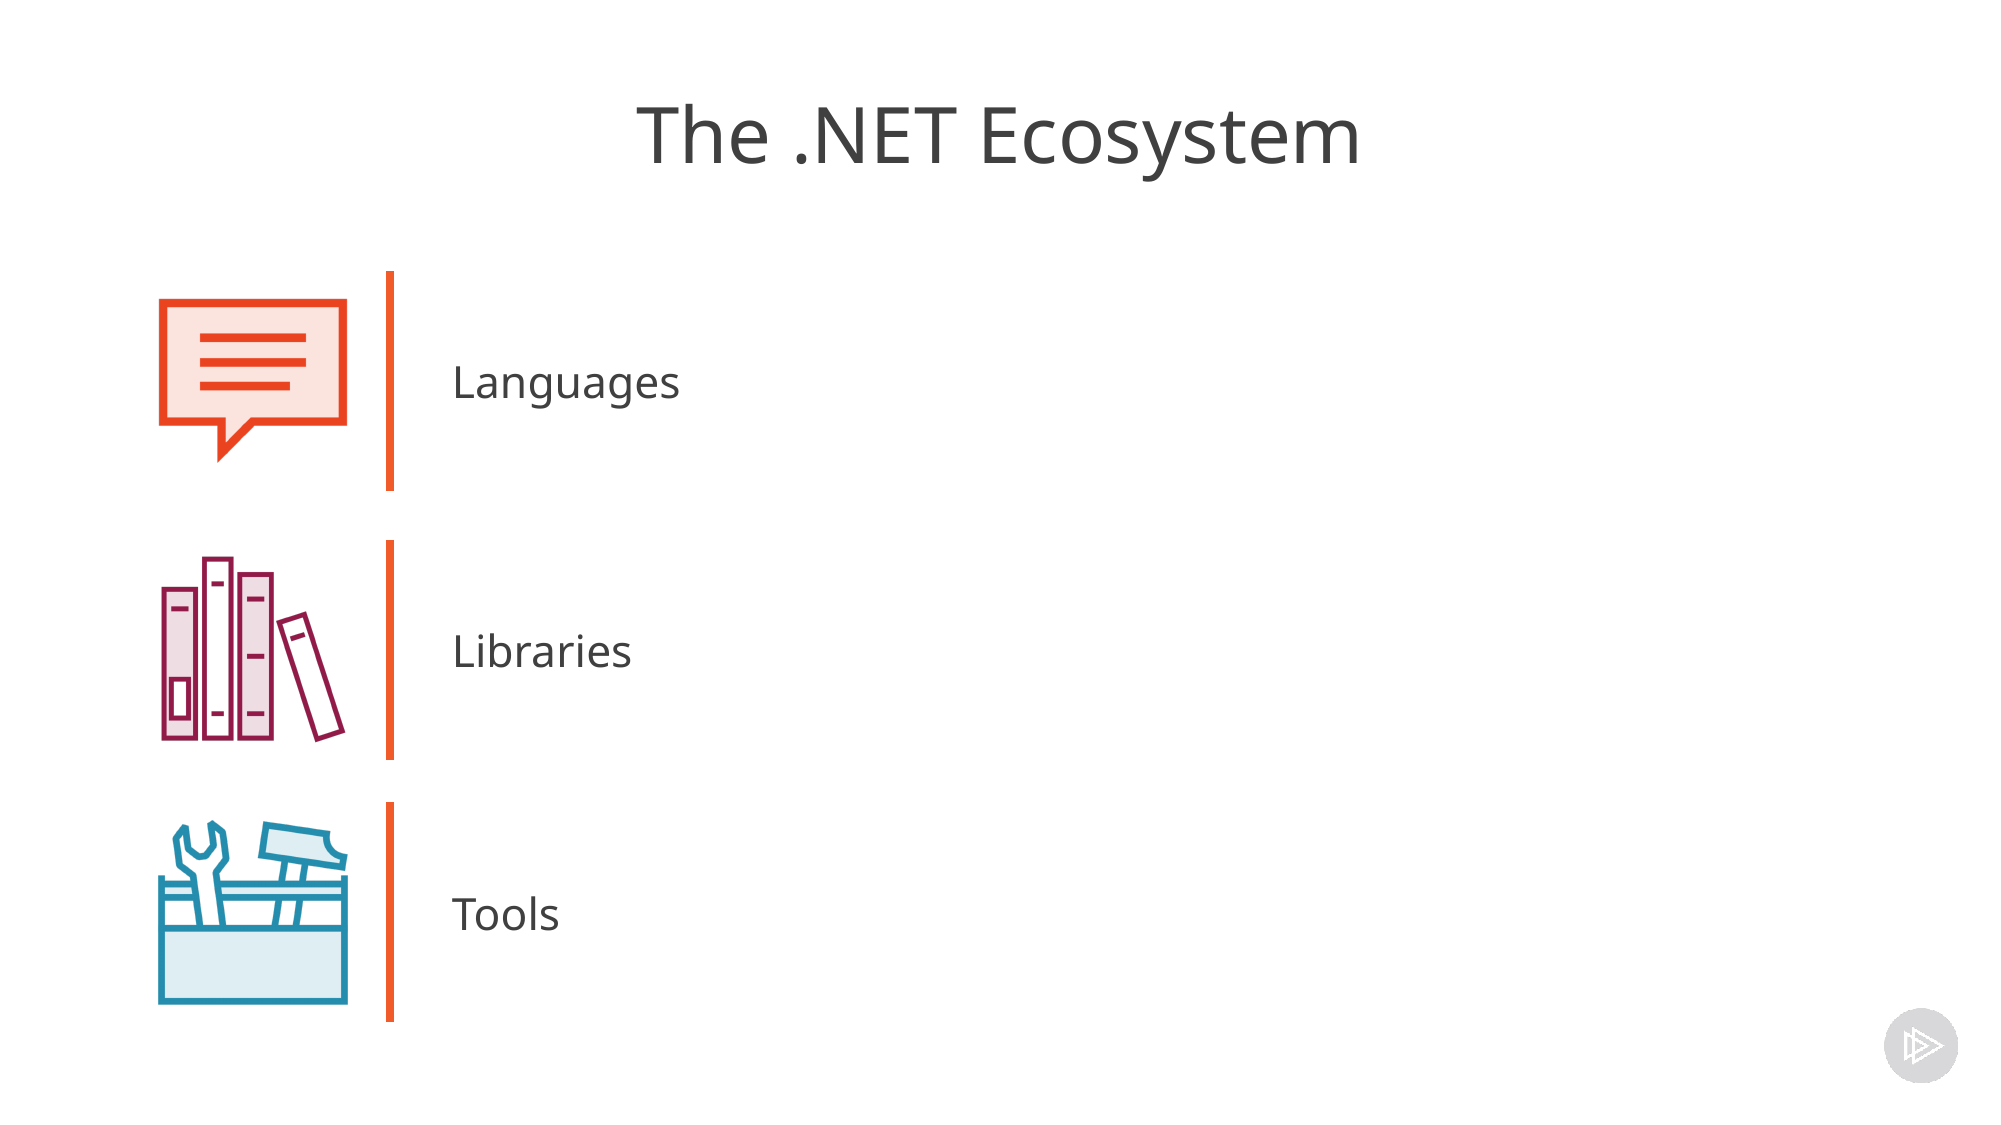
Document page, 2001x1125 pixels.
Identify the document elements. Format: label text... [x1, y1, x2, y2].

list Libraries [421, 545, 1863, 754]
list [156, 296, 350, 466]
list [156, 818, 350, 1007]
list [160, 555, 347, 744]
list Tools [421, 808, 1863, 1017]
title The .NET Ecosystem [137, 93, 1863, 183]
list Languages [421, 276, 1863, 486]
